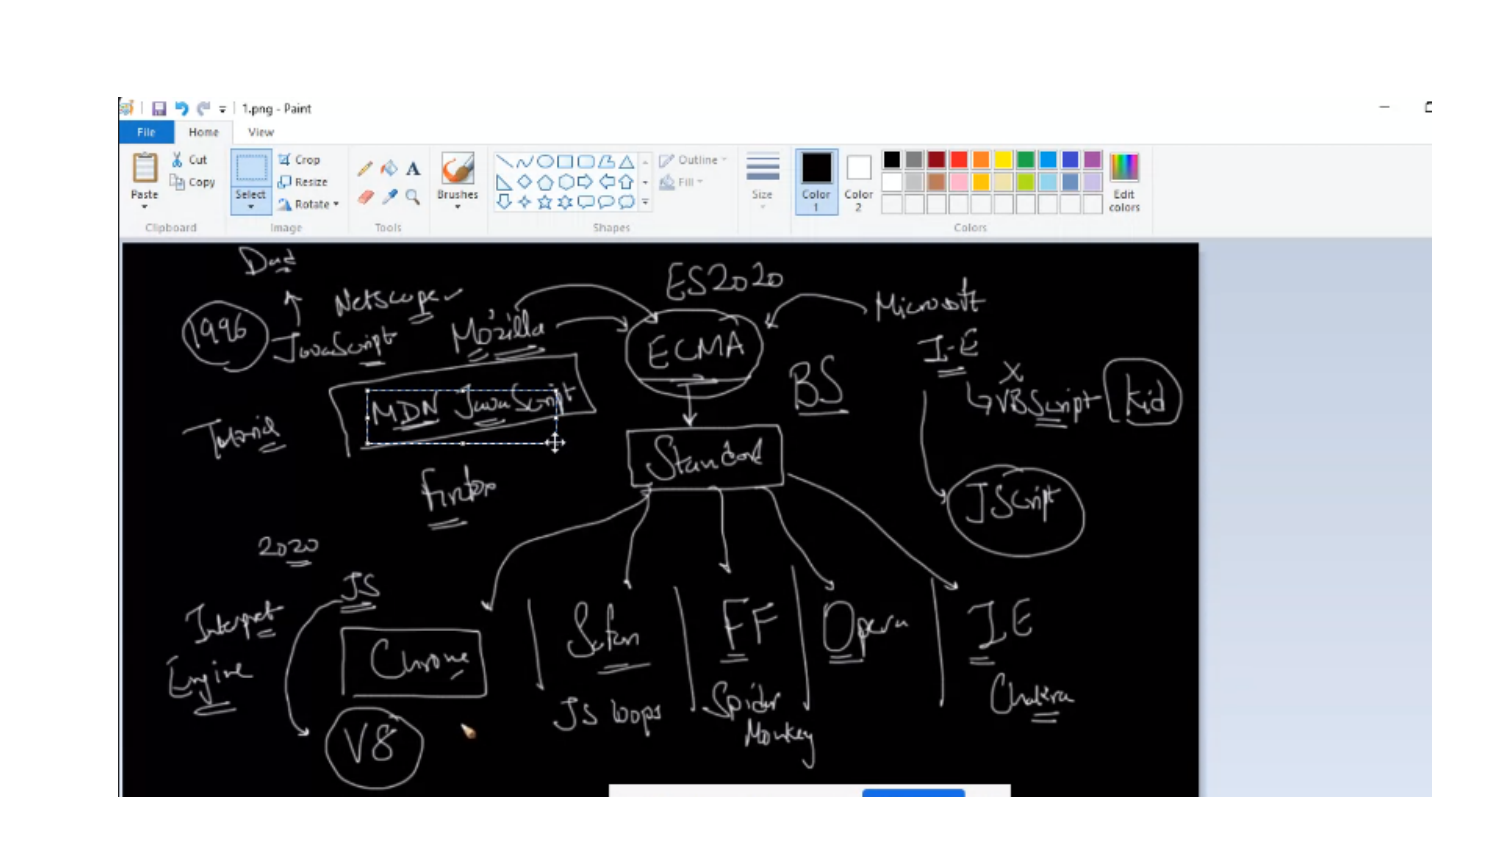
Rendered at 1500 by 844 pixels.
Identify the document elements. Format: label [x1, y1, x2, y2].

picture [118, 97, 1432, 797]
